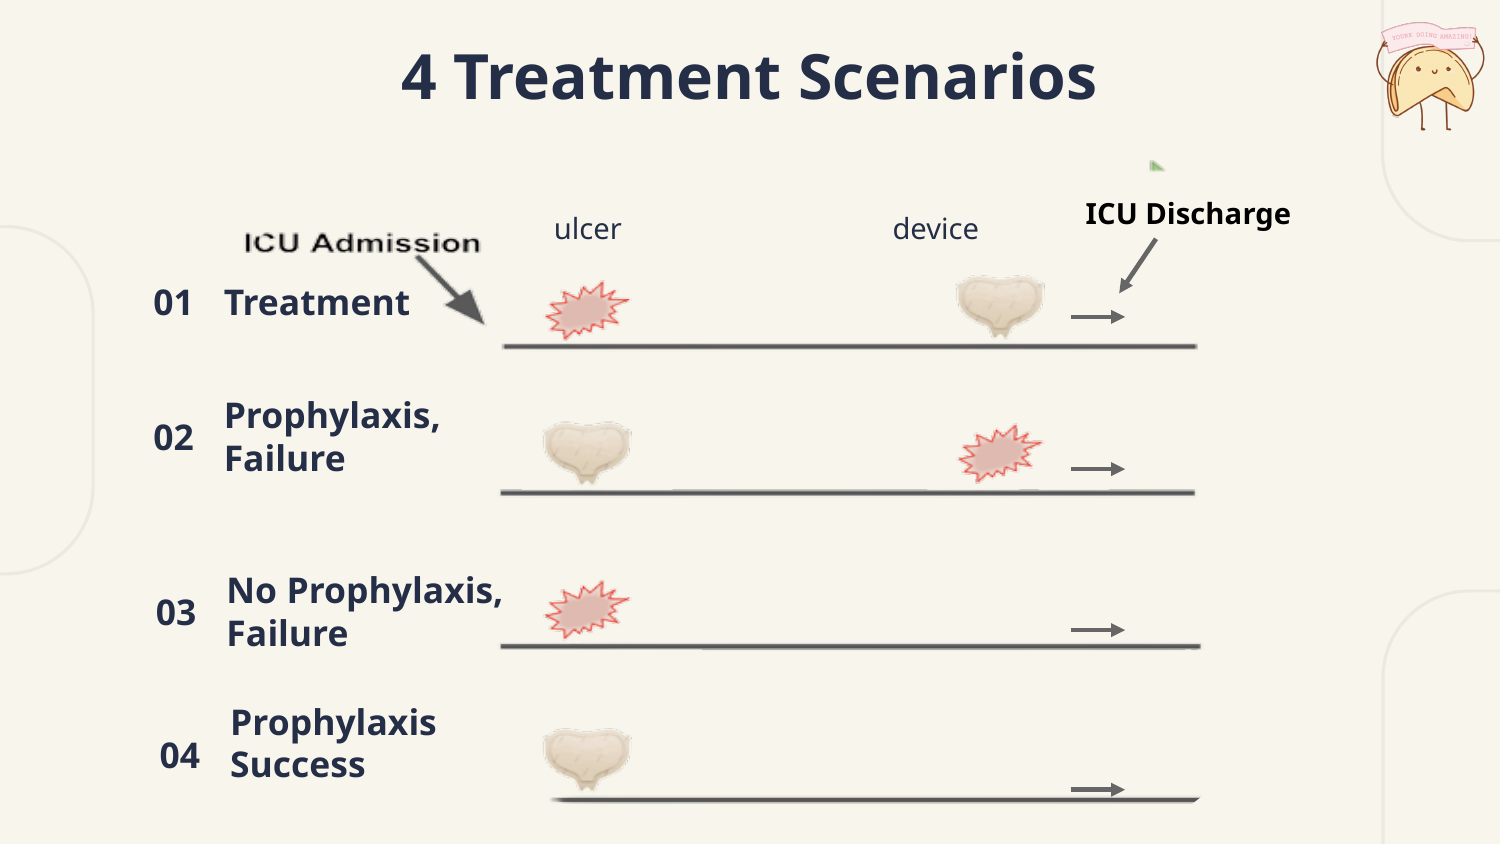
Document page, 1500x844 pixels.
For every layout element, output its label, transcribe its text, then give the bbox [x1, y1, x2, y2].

text_box ICU Discharge [1278, 179, 1363, 228]
text_box 04 [130, 725, 207, 784]
text_box 03 [127, 581, 207, 641]
picture [212, 136, 1274, 844]
title 4 Treatment Scenarios [254, 12, 1246, 134]
text_box 01 [131, 272, 207, 331]
picture [1371, 16, 1487, 134]
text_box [1119, 238, 1157, 294]
text_box 02 [124, 406, 207, 466]
